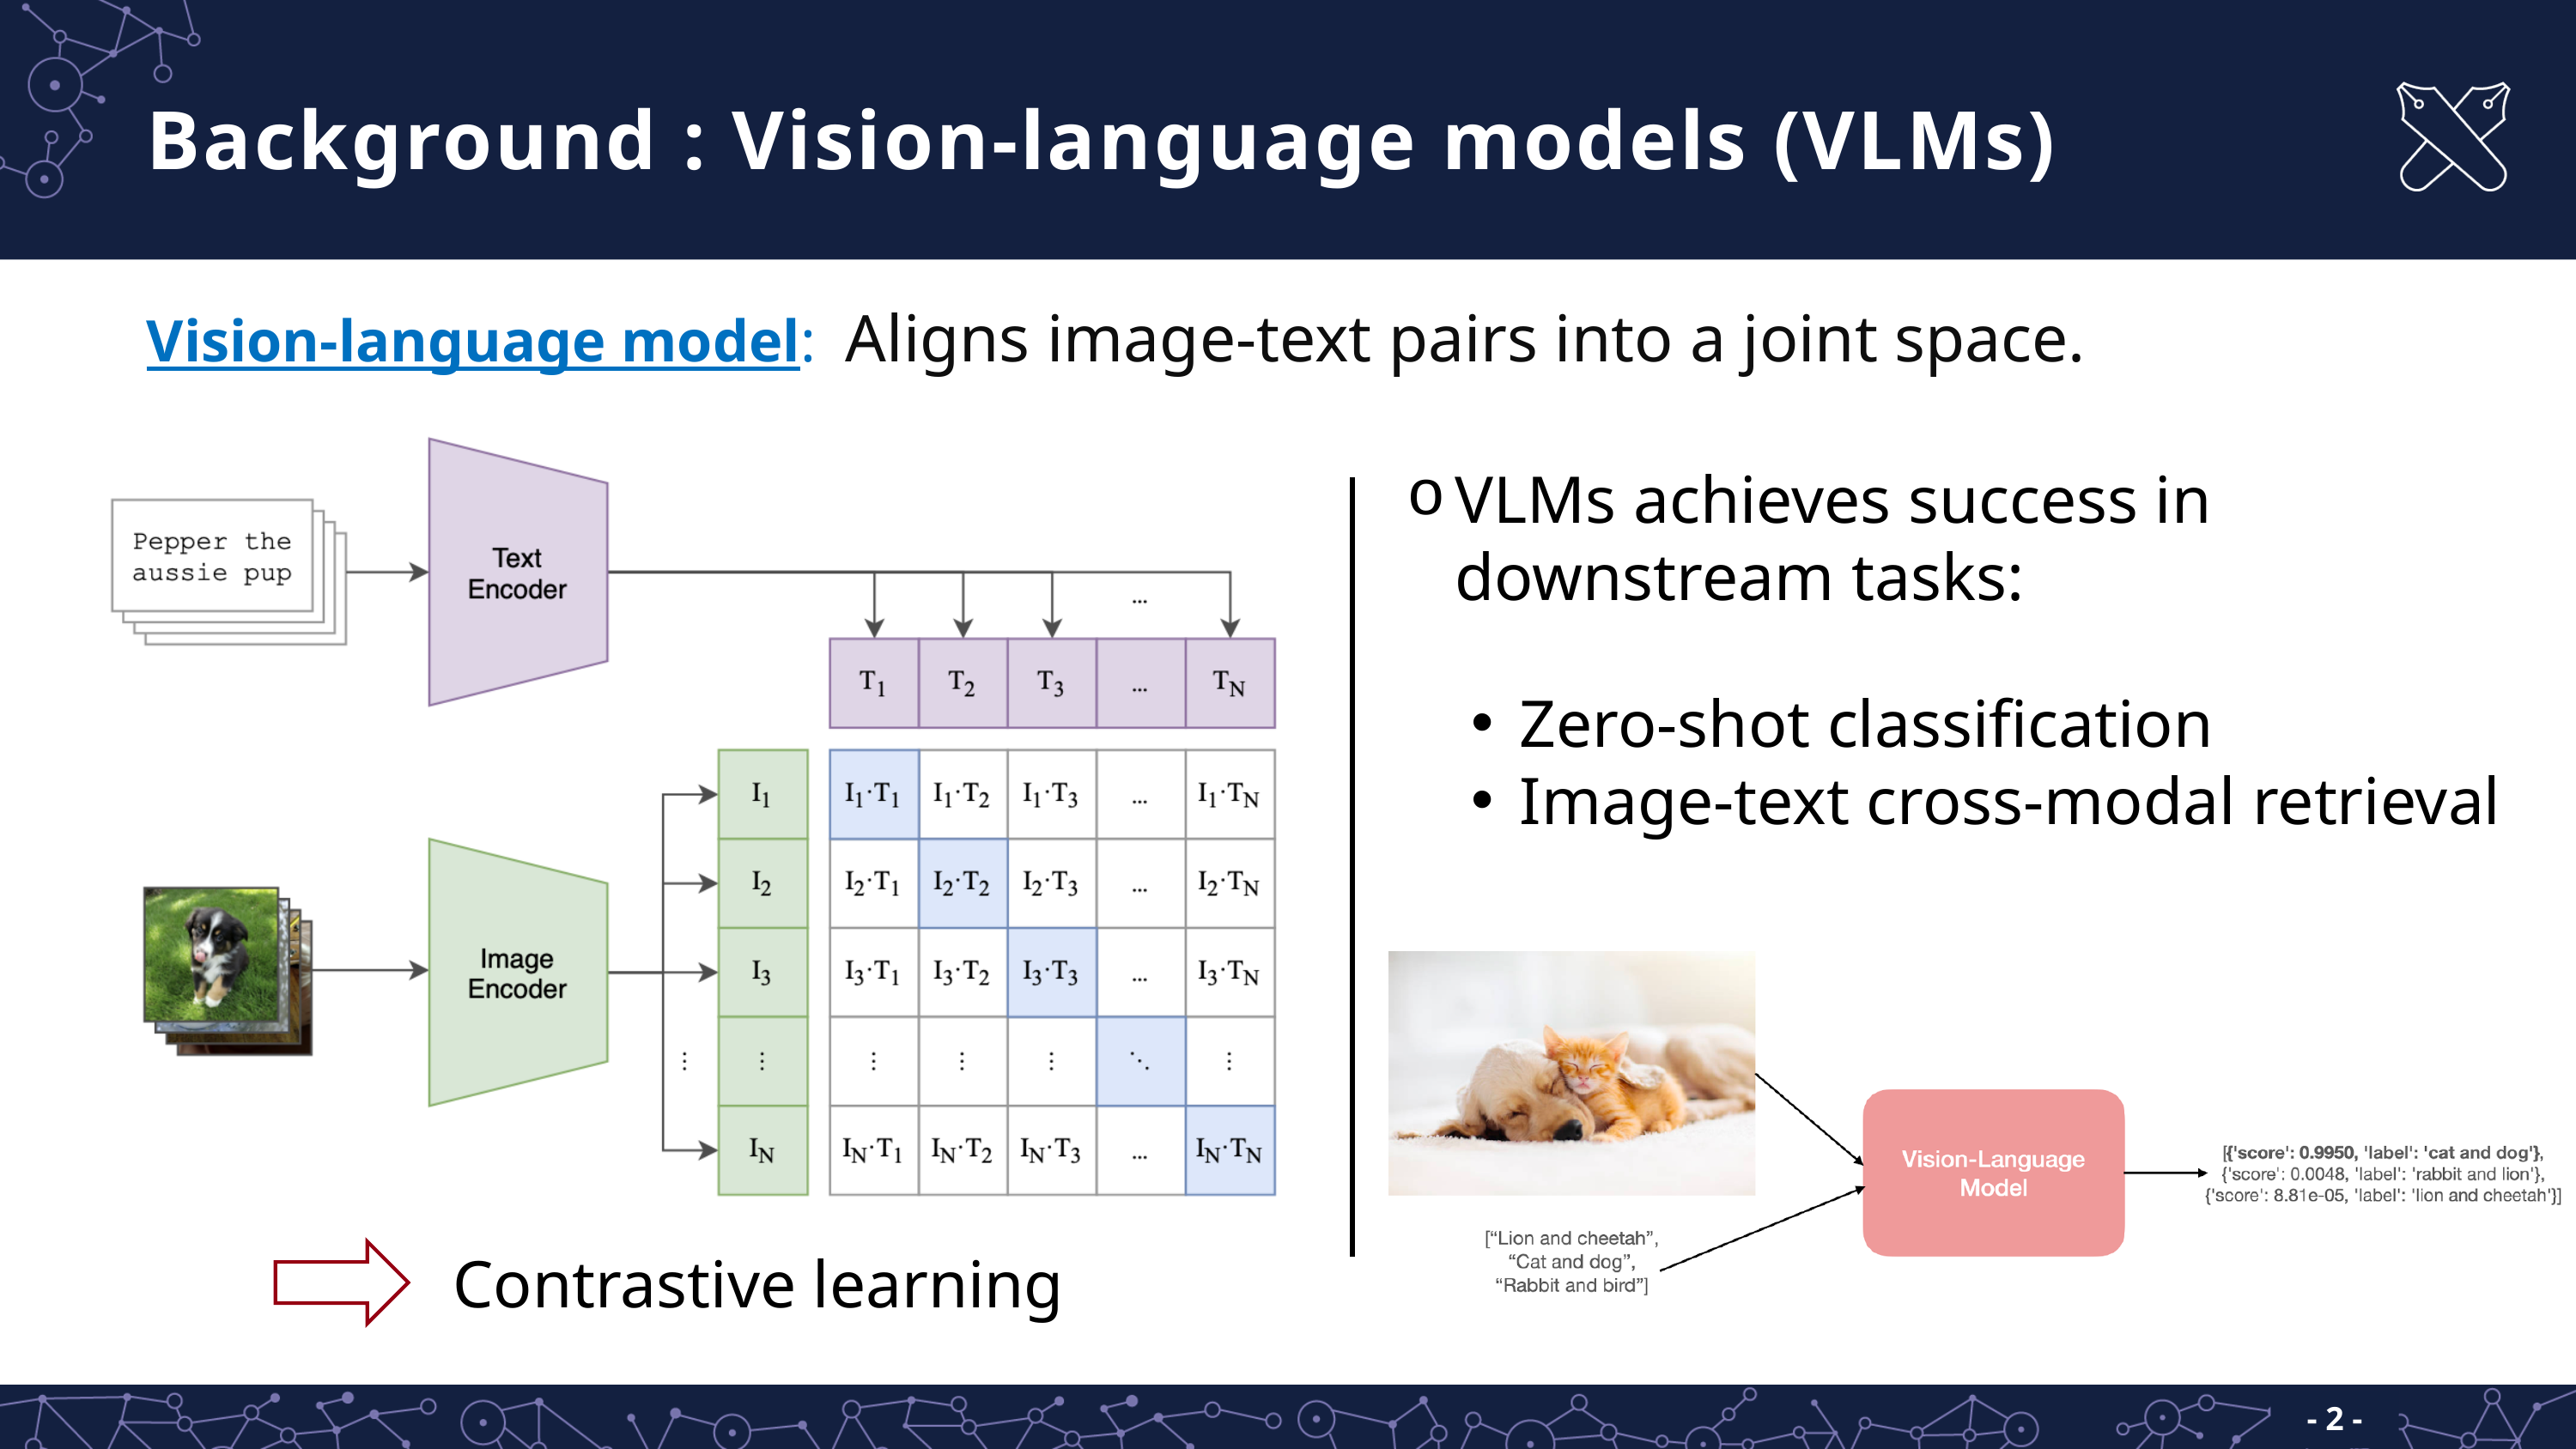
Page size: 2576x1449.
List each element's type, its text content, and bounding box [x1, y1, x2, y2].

slide_number - 2 - [2270, 1391, 2399, 1449]
picture [0, 0, 2576, 259]
title Background : Vision-language models (VLMs) [133, 18, 2356, 258]
picture [91, 420, 1300, 1219]
text_box Vision-language model: Aligns image-text pairs into a joint space. [133, 291, 2201, 442]
text_box Contrastive learning [375, 1236, 1093, 1327]
text_box [274, 1239, 375, 1326]
picture [1388, 951, 2566, 1299]
text_box Zero-shot classification Image-text cross-modal retrieval [1394, 598, 2570, 1204]
text_box VLMs achieves success in downstream tasks: [1394, 452, 2436, 620]
picture [0, 1385, 2576, 1449]
